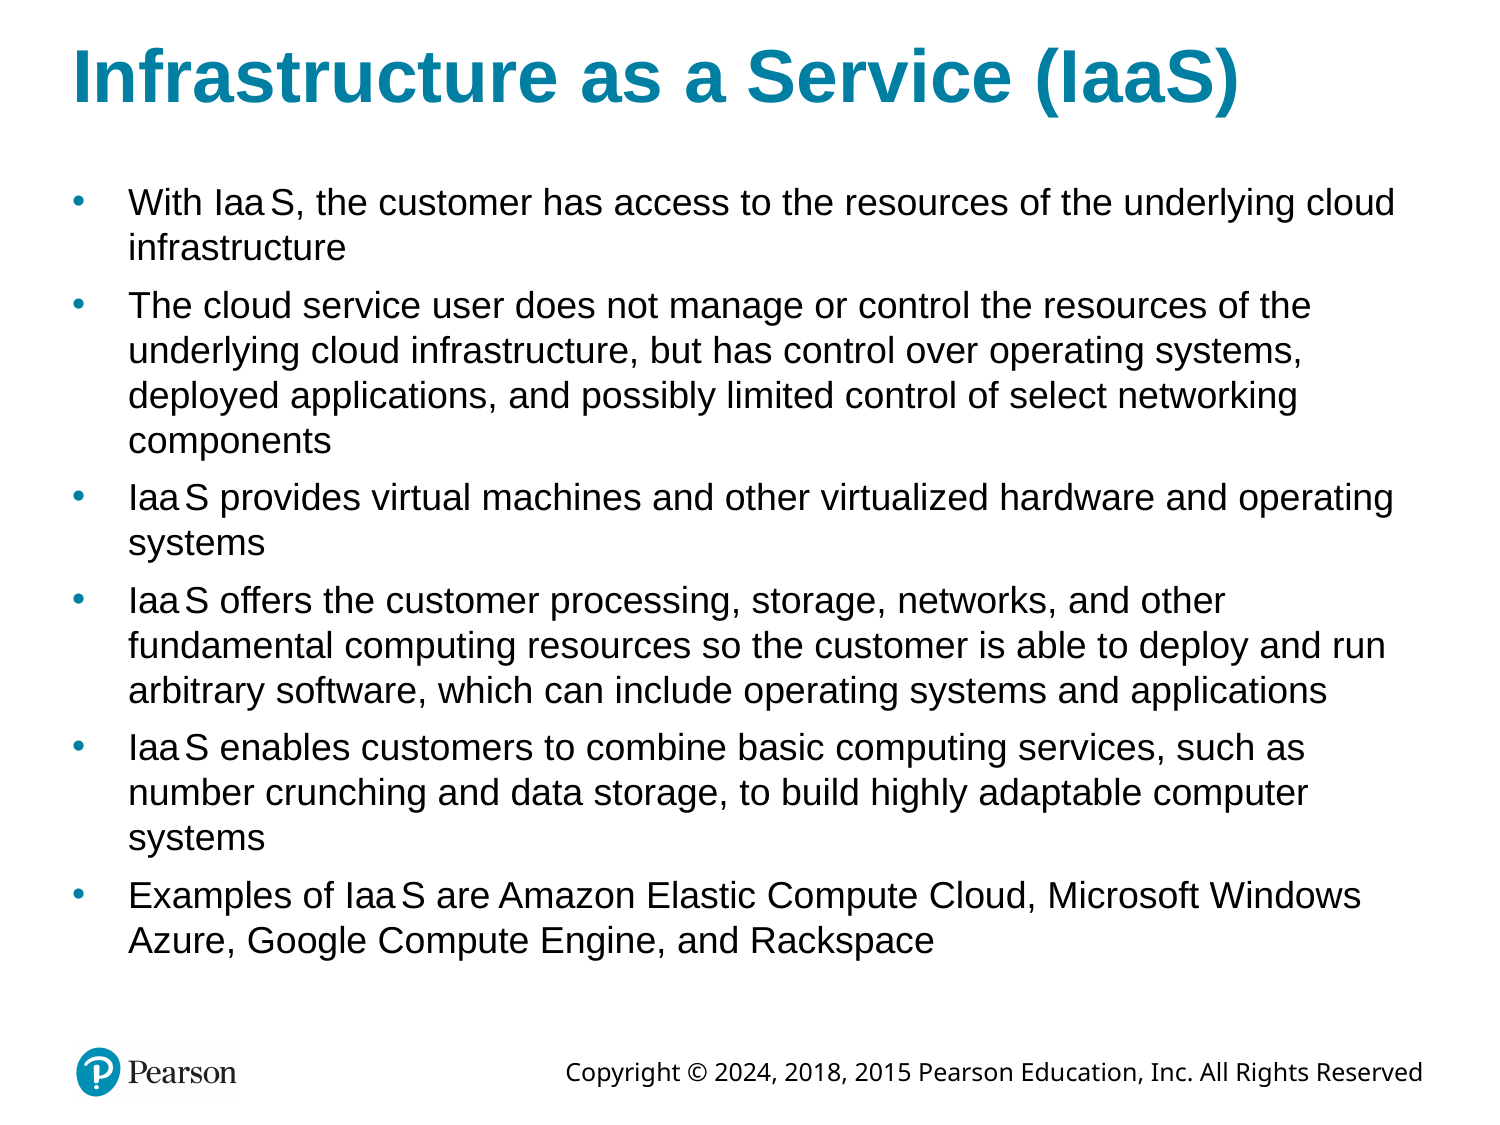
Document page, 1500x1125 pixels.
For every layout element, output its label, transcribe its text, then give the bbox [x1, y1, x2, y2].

picture [75, 1046, 238, 1098]
list With I a a S, the customer has access to the resources of the underlying cloud infrastructure The cloud service user does not manage or control the resources of the underlying cloud infrastructure, but has control over operating systems, deployed applications, and possibly limited control of select networking components I a a S provides virtual machines and other virtualized hardware and operating systems I a a S offers the customer processing, storage, networks, and other fundamental computing resources so the customer is able to deploy and run arbitrary software, which can include operating systems and applications I a a S enables customers to combine basic computing services, such as number crunching and data storage, to build highly adaptable computer systems Examples of I a a S are Amazon Elastic Compute Cloud, Microsoft Windows Azure, Google Compute Engine, and Rackspace [71, 175, 1430, 964]
title Infrastructure as a Service (I a a S) [71, 0, 1430, 170]
